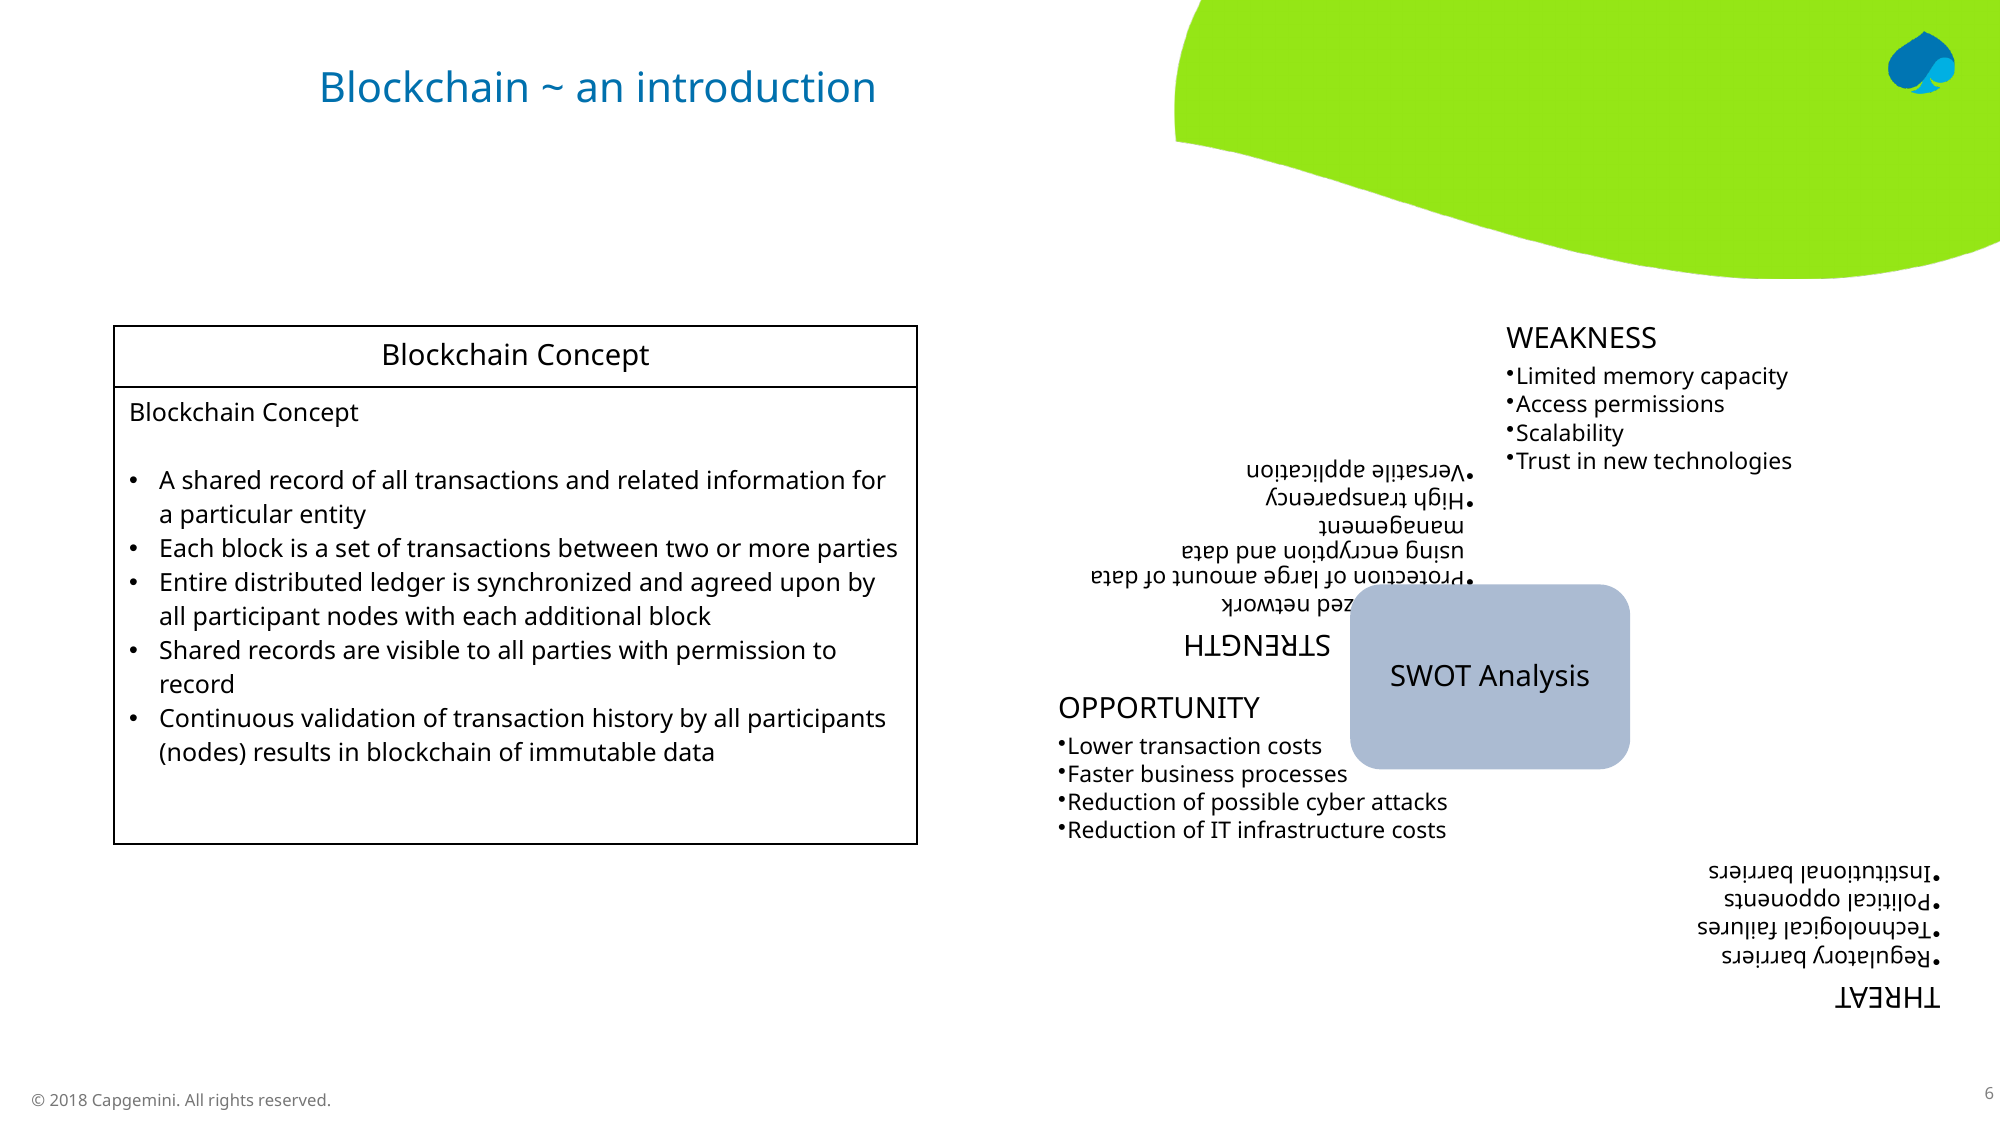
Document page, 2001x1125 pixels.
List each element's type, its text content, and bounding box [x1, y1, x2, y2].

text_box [1023, 306, 1957, 1047]
picture [1175, 0, 1999, 279]
table_header Blockchain Concept [115, 327, 916, 386]
table_cell Blockchain Concept A shared record of all transactions and related information for a particular entity Each block is a set of transactions between two or more parties Entire distributed ledger is synchronized and agreed upon by all participant nodes with each additional block Shared records are visible to all parties with permission to record Continuous validation of transaction history by all participants (nodes) results in blockchain of immutable data [115, 388, 916, 843]
title Blockchain ~ an introduction [66, 66, 1130, 138]
